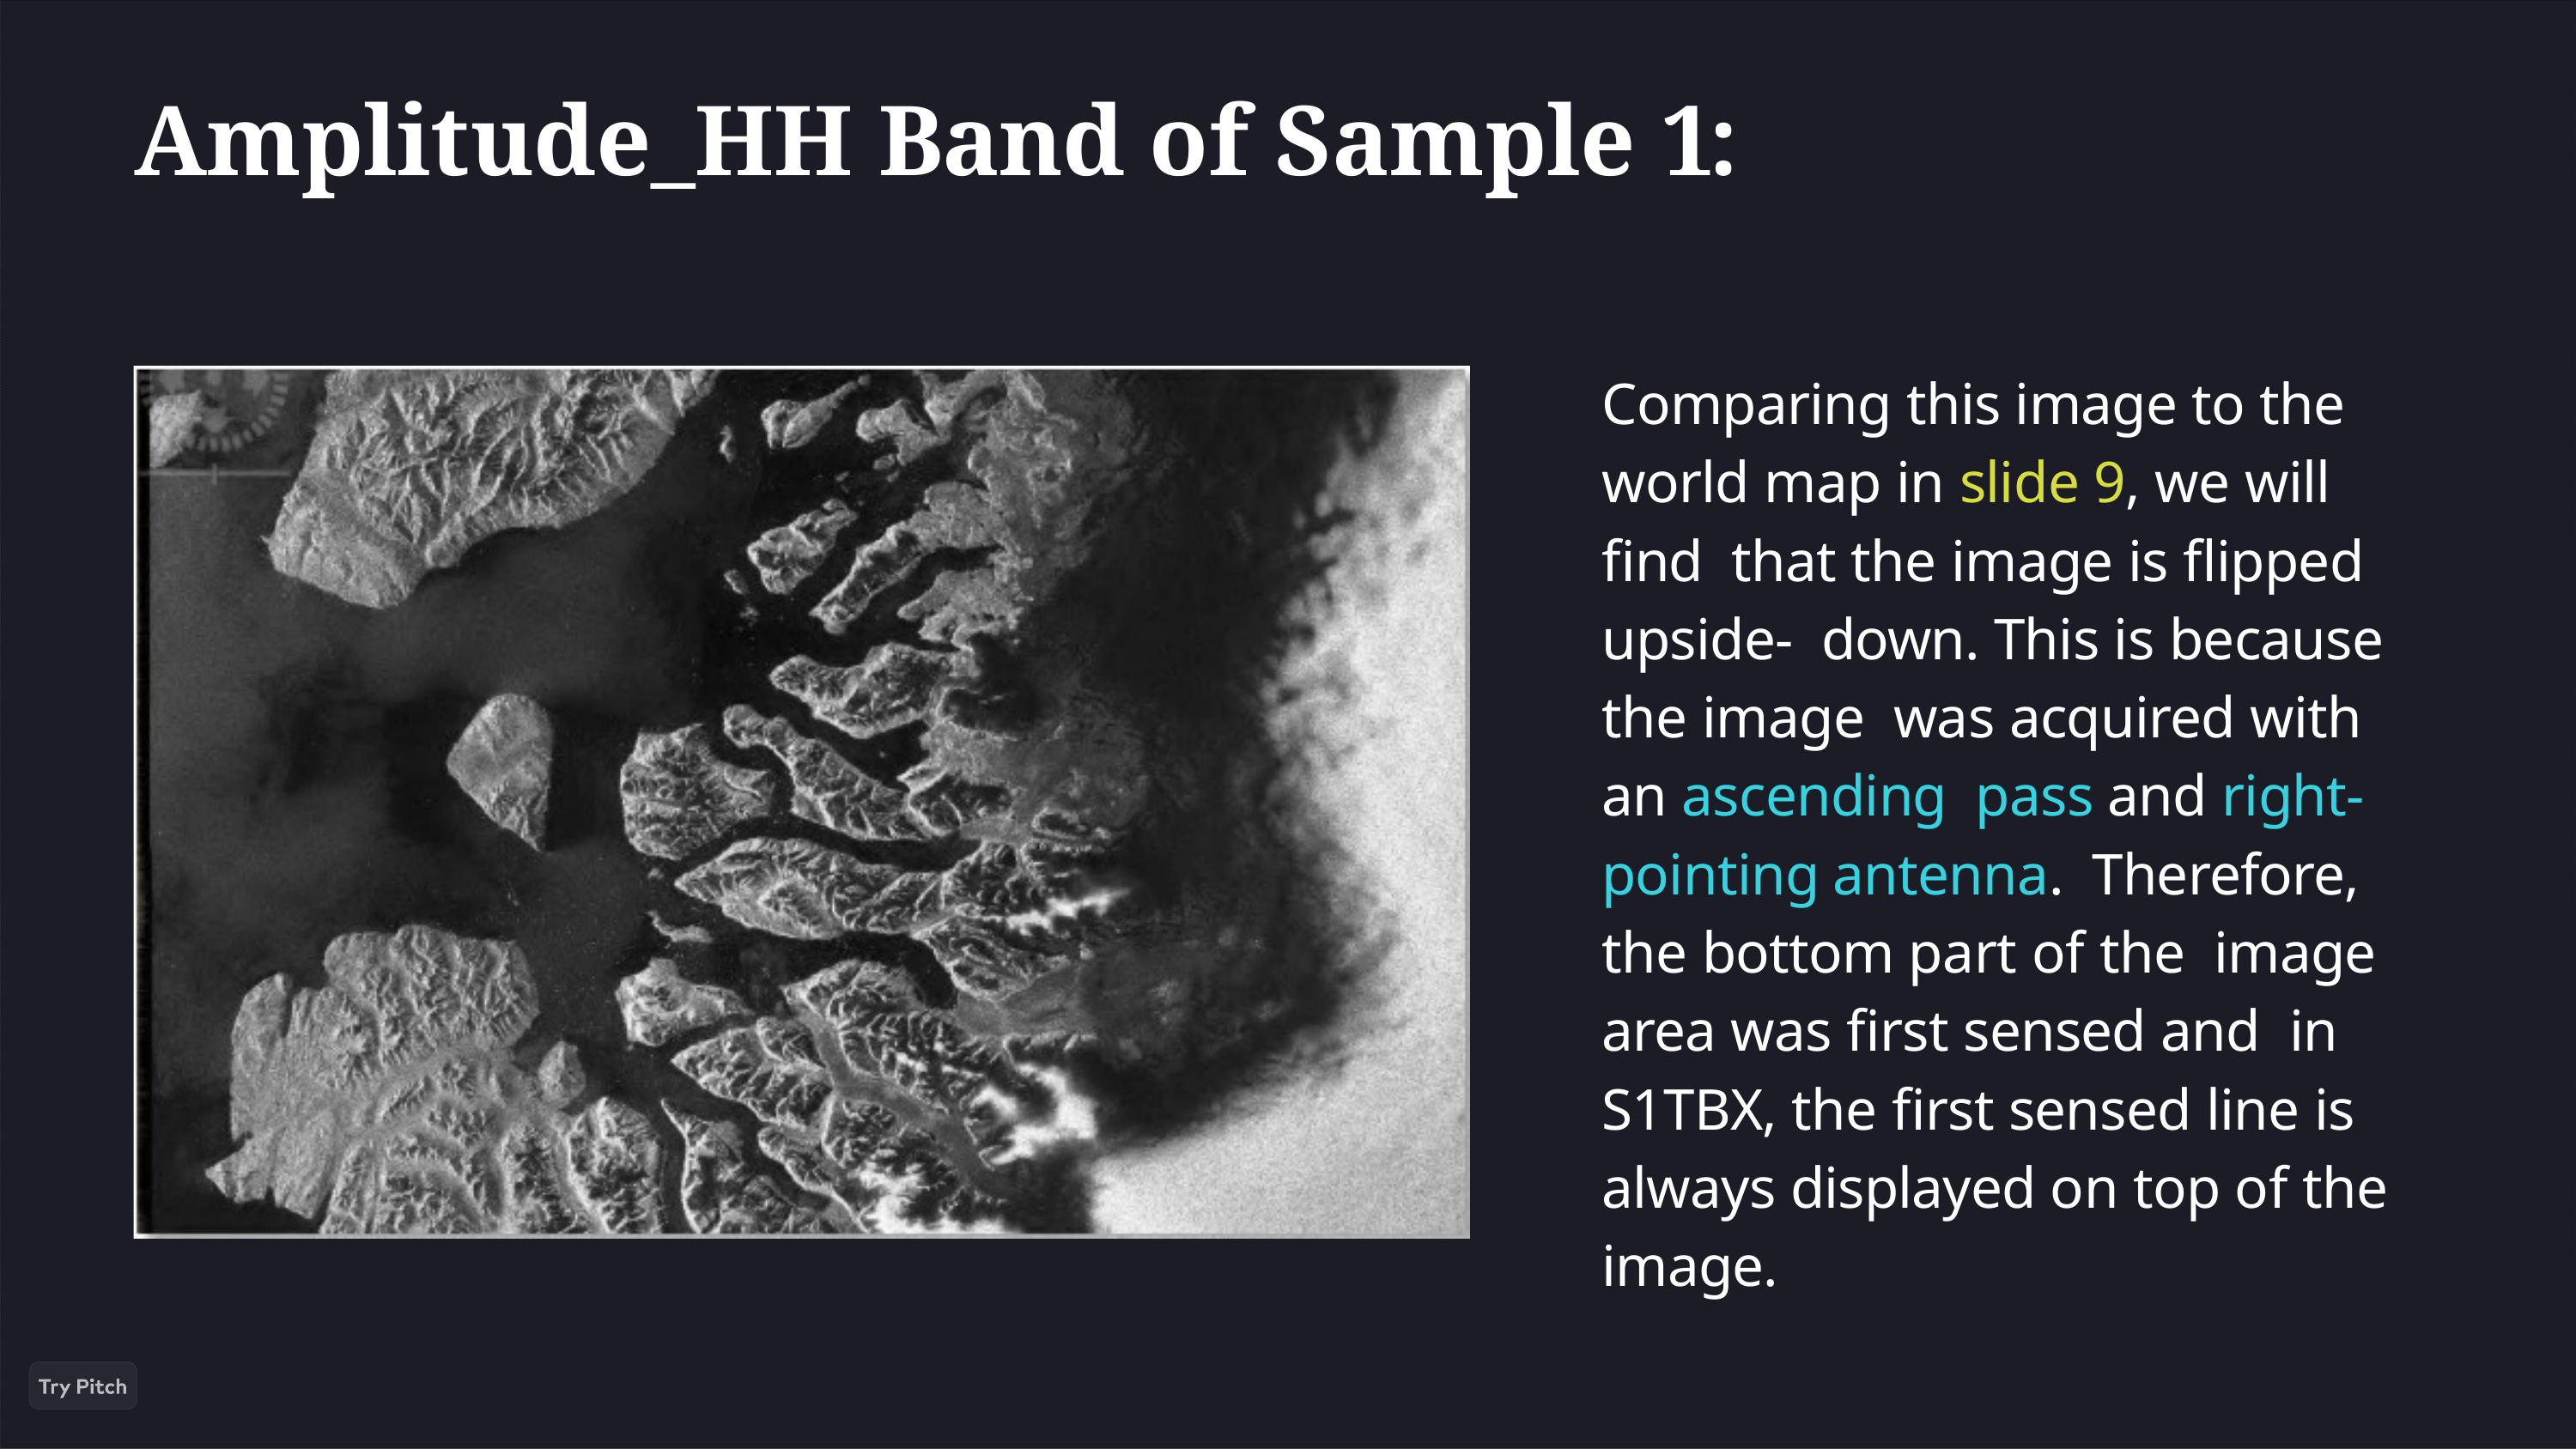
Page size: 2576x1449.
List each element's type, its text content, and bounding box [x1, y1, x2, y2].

title Amplitude_HH Band of Sample 1: [132, 77, 1794, 321]
text_box Comparing this image to the world map in slide 9, we will find that the image is flipped upside- down. This is because the image was acquired with an ascending pass and right-pointing antenna. Therefore, the bottom part of the image area was first sensed and in S1TBX, the first sensed line is always displayed on top of the image. [1600, 355, 2405, 1298]
text_box [133, 366, 1470, 1239]
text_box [28, 1361, 138, 1410]
picture [0, 0, 2576, 1449]
